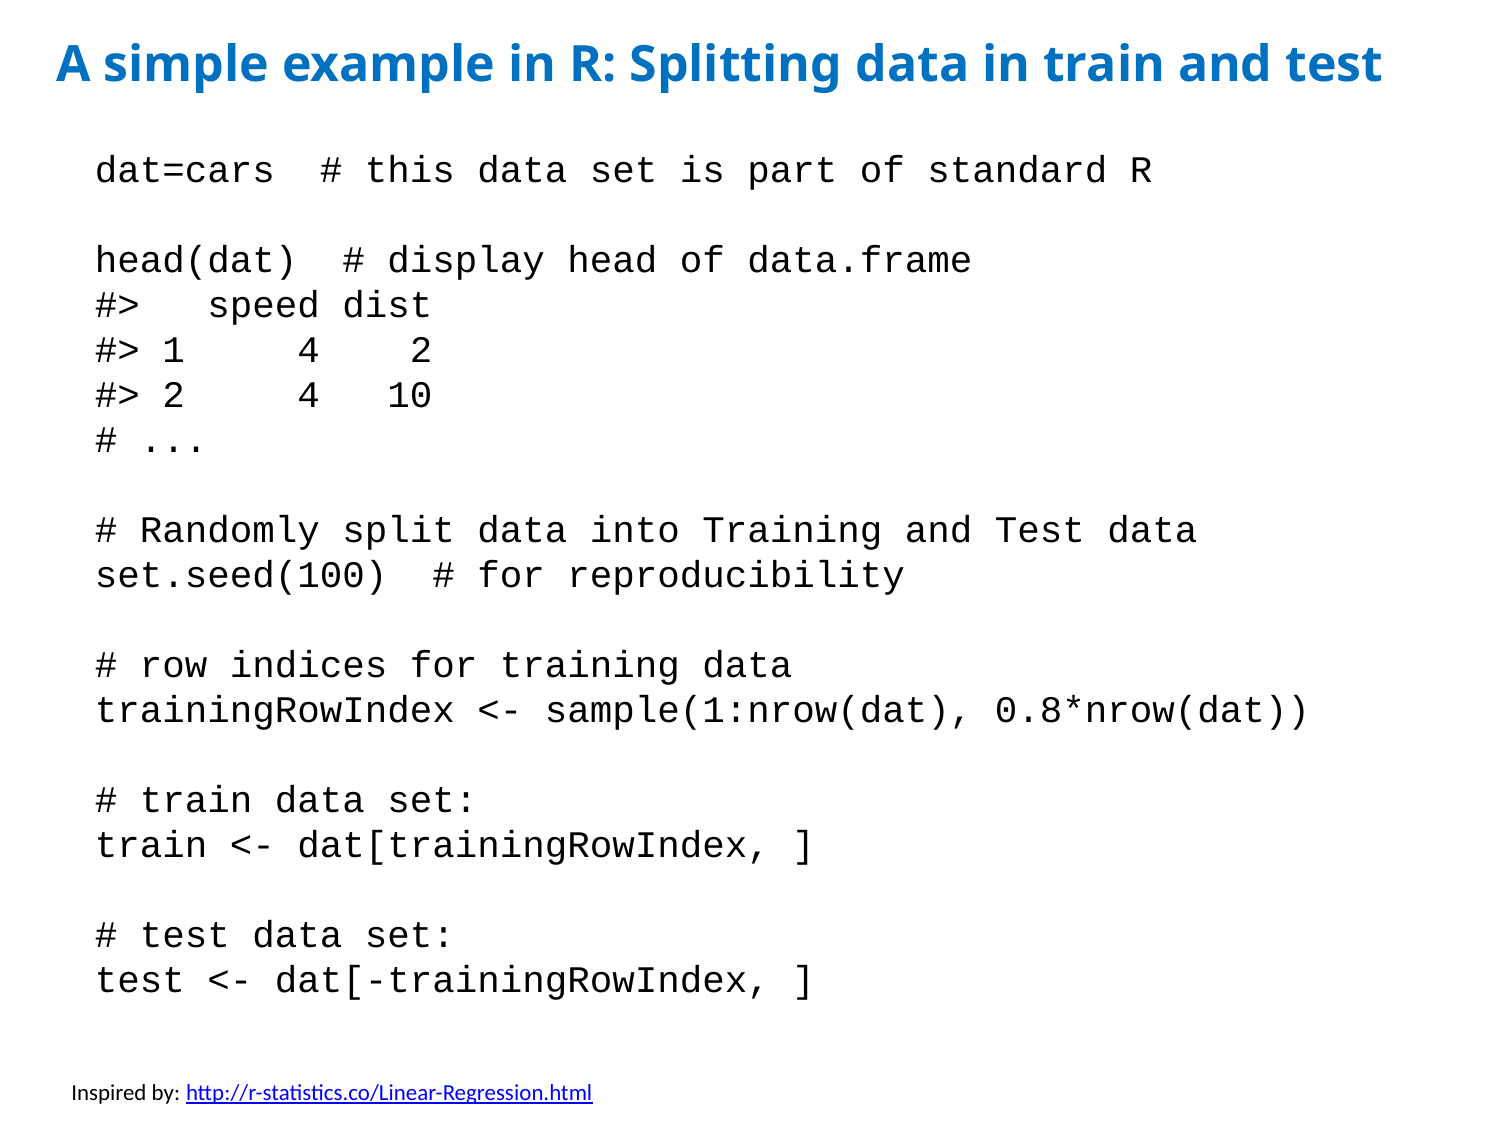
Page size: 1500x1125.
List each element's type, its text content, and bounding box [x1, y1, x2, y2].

text_box Inspired by: http://r-statistics.co/Linear-Regression.html [56, 1070, 608, 1113]
title A simple example in R: Splitting data in train and test [41, 9, 1436, 114]
text_box dat=cars # this data set is part of standard R head(dat) # display head of data.frame #> speed dist #> 1 4 2 #> 2 4 10 # ... # Randomly split data into Training and Test data set.seed(100) # for reproducibility # row indices for training data trainingRowIndex <- sample(1:nrow(dat), 0.8*nrow(dat)) # train data set: train <- dat[trainingRowIndex, ] # test data set: test <- dat[-trainingRowIndex, ] [80, 137, 1325, 1007]
